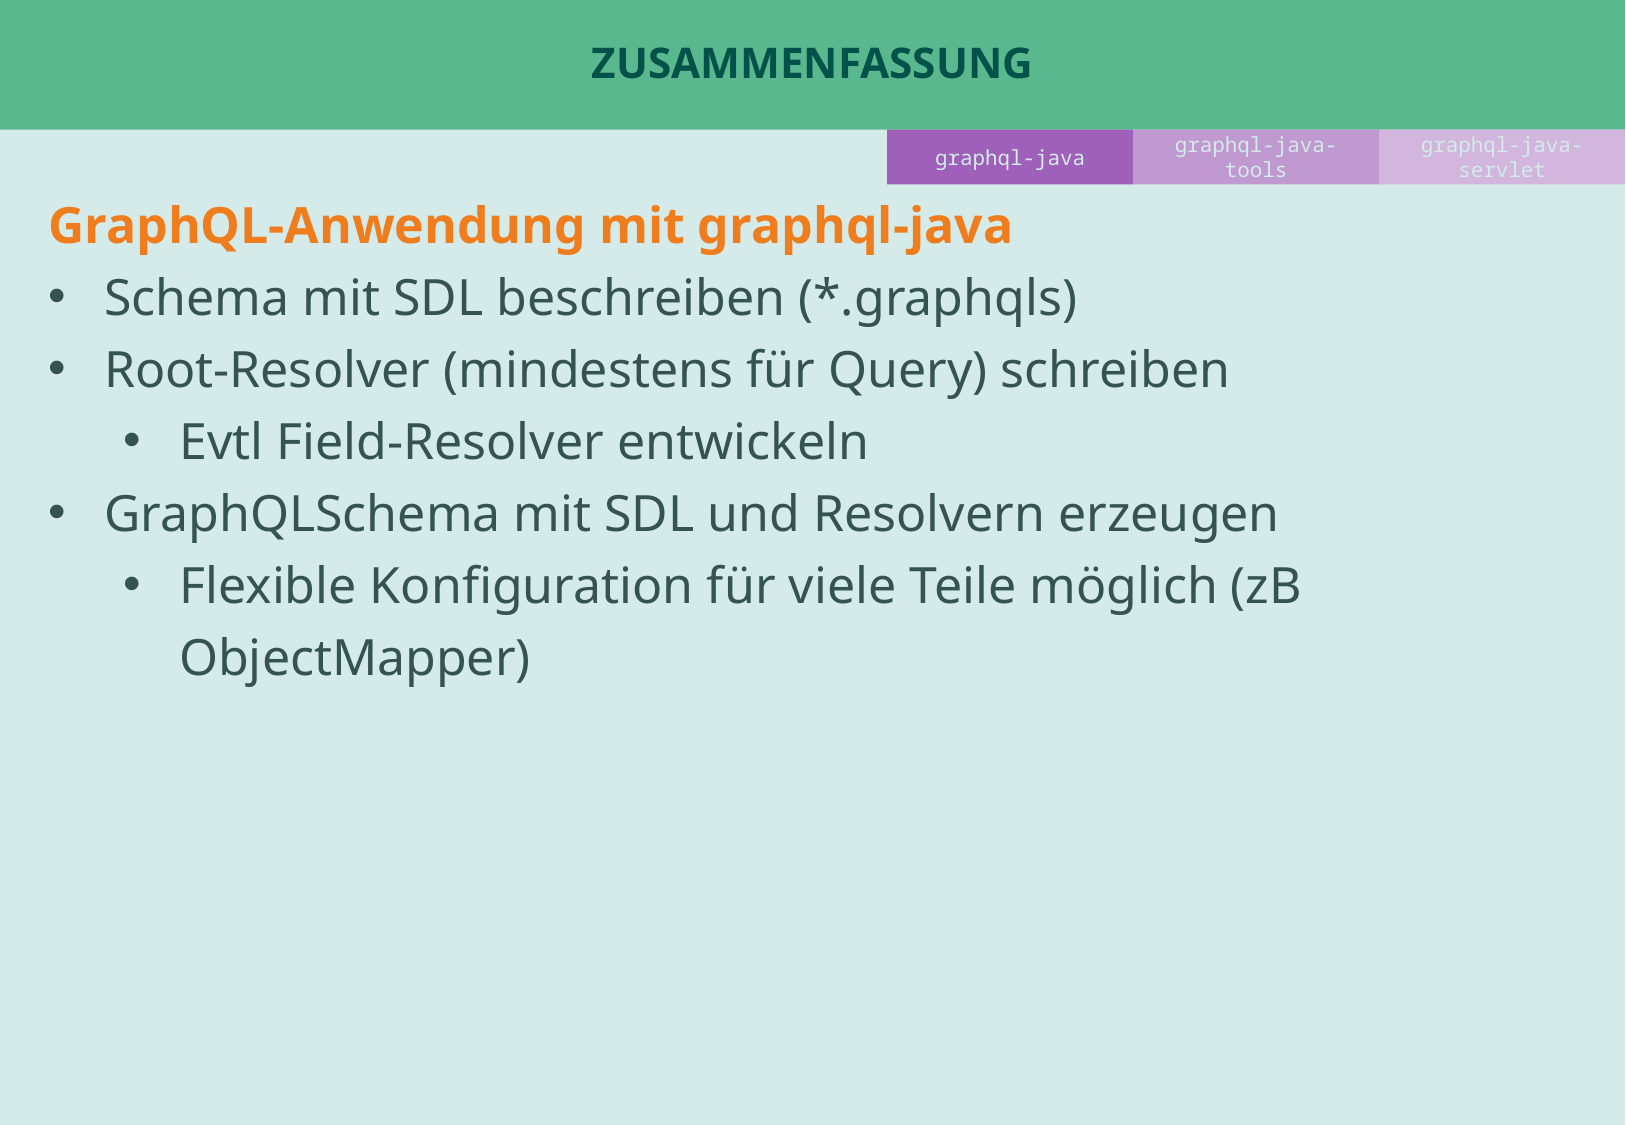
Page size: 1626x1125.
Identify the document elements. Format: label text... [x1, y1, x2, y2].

title Zusammenfassung [0, 0, 1625, 130]
text_box GraphQL-Anwendung mit graphql-java Schema mit SDL beschreiben (*.graphqls) Root-Resolver (mindestens für Query) schreiben Evtl Field-Resolver entwickeln GraphQLSchema mit SDL und Resolvern erzeugen Flexible Konfiguration für viele Teile möglich (zB ObjectMapper) [33, 173, 1594, 765]
text_box graphql-java [886, 129, 1134, 185]
text_box graphql-java-servlet [1380, 129, 1625, 185]
text_box graphql-java-tools [1134, 129, 1380, 185]
